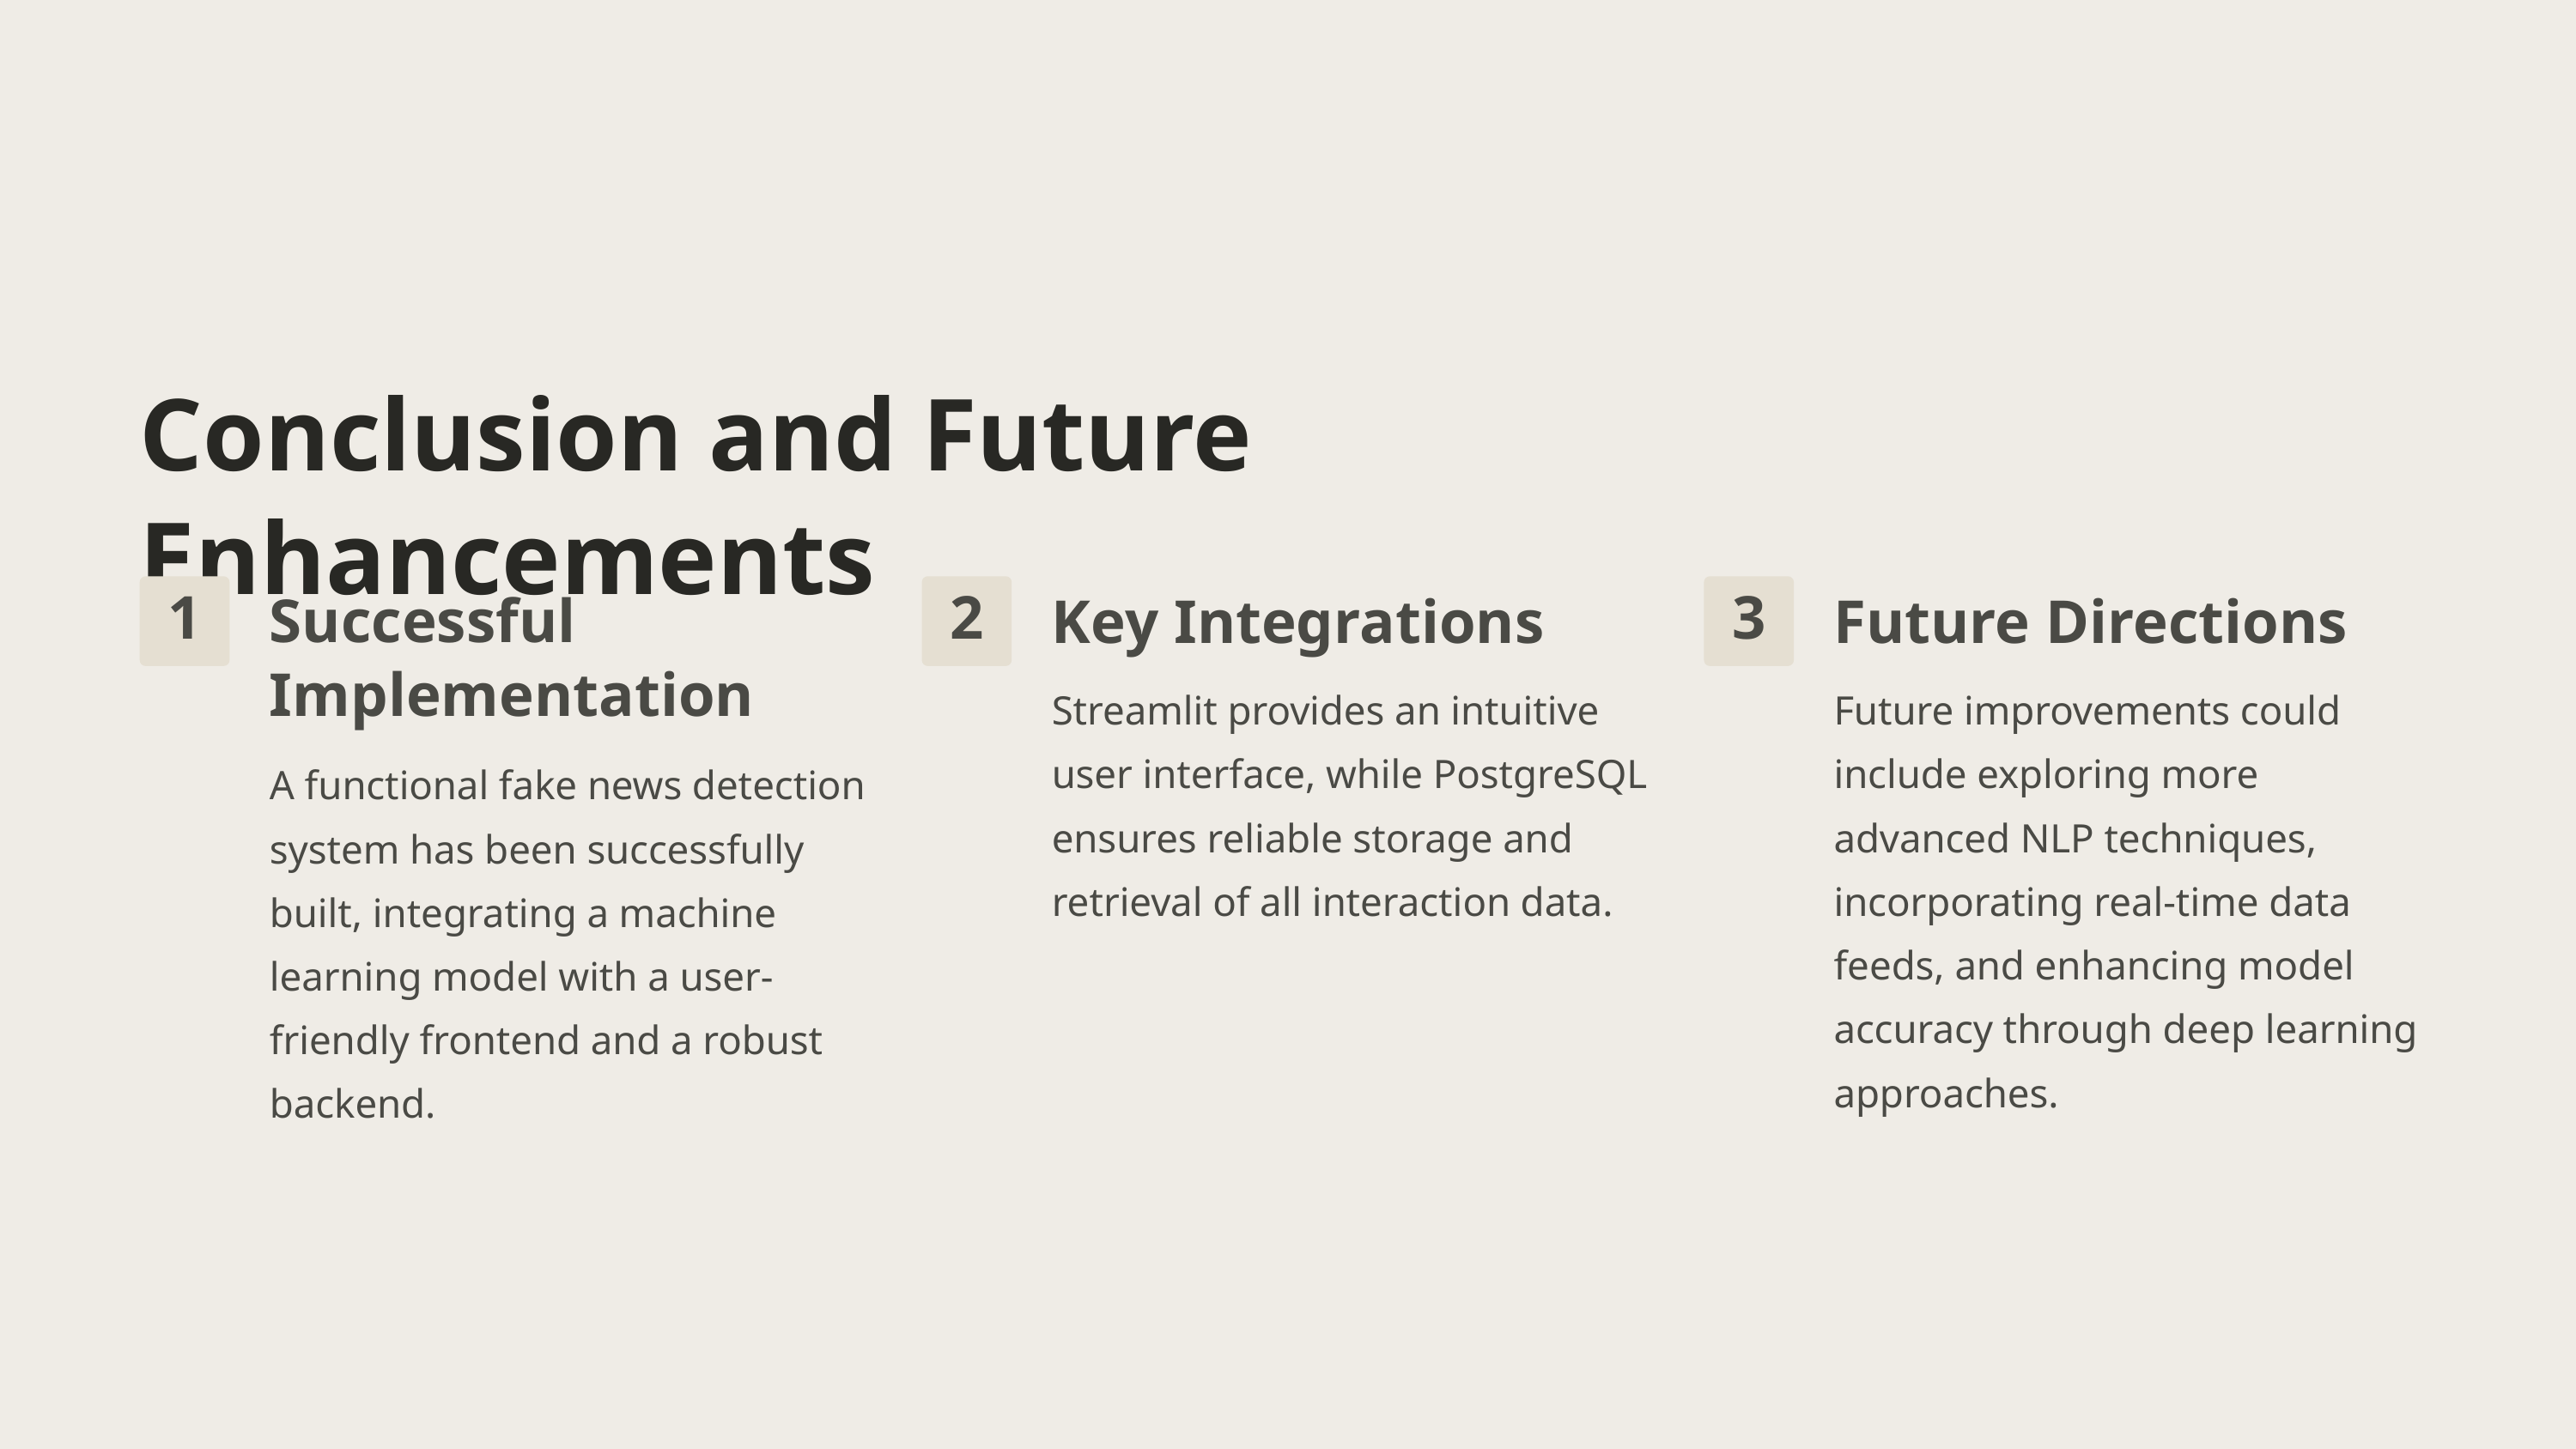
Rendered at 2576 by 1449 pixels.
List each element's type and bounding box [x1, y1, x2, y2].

text_box [139, 576, 230, 667]
text_box [1704, 576, 1795, 667]
text_box [921, 576, 1012, 667]
text_box [0, 0, 2576, 1449]
